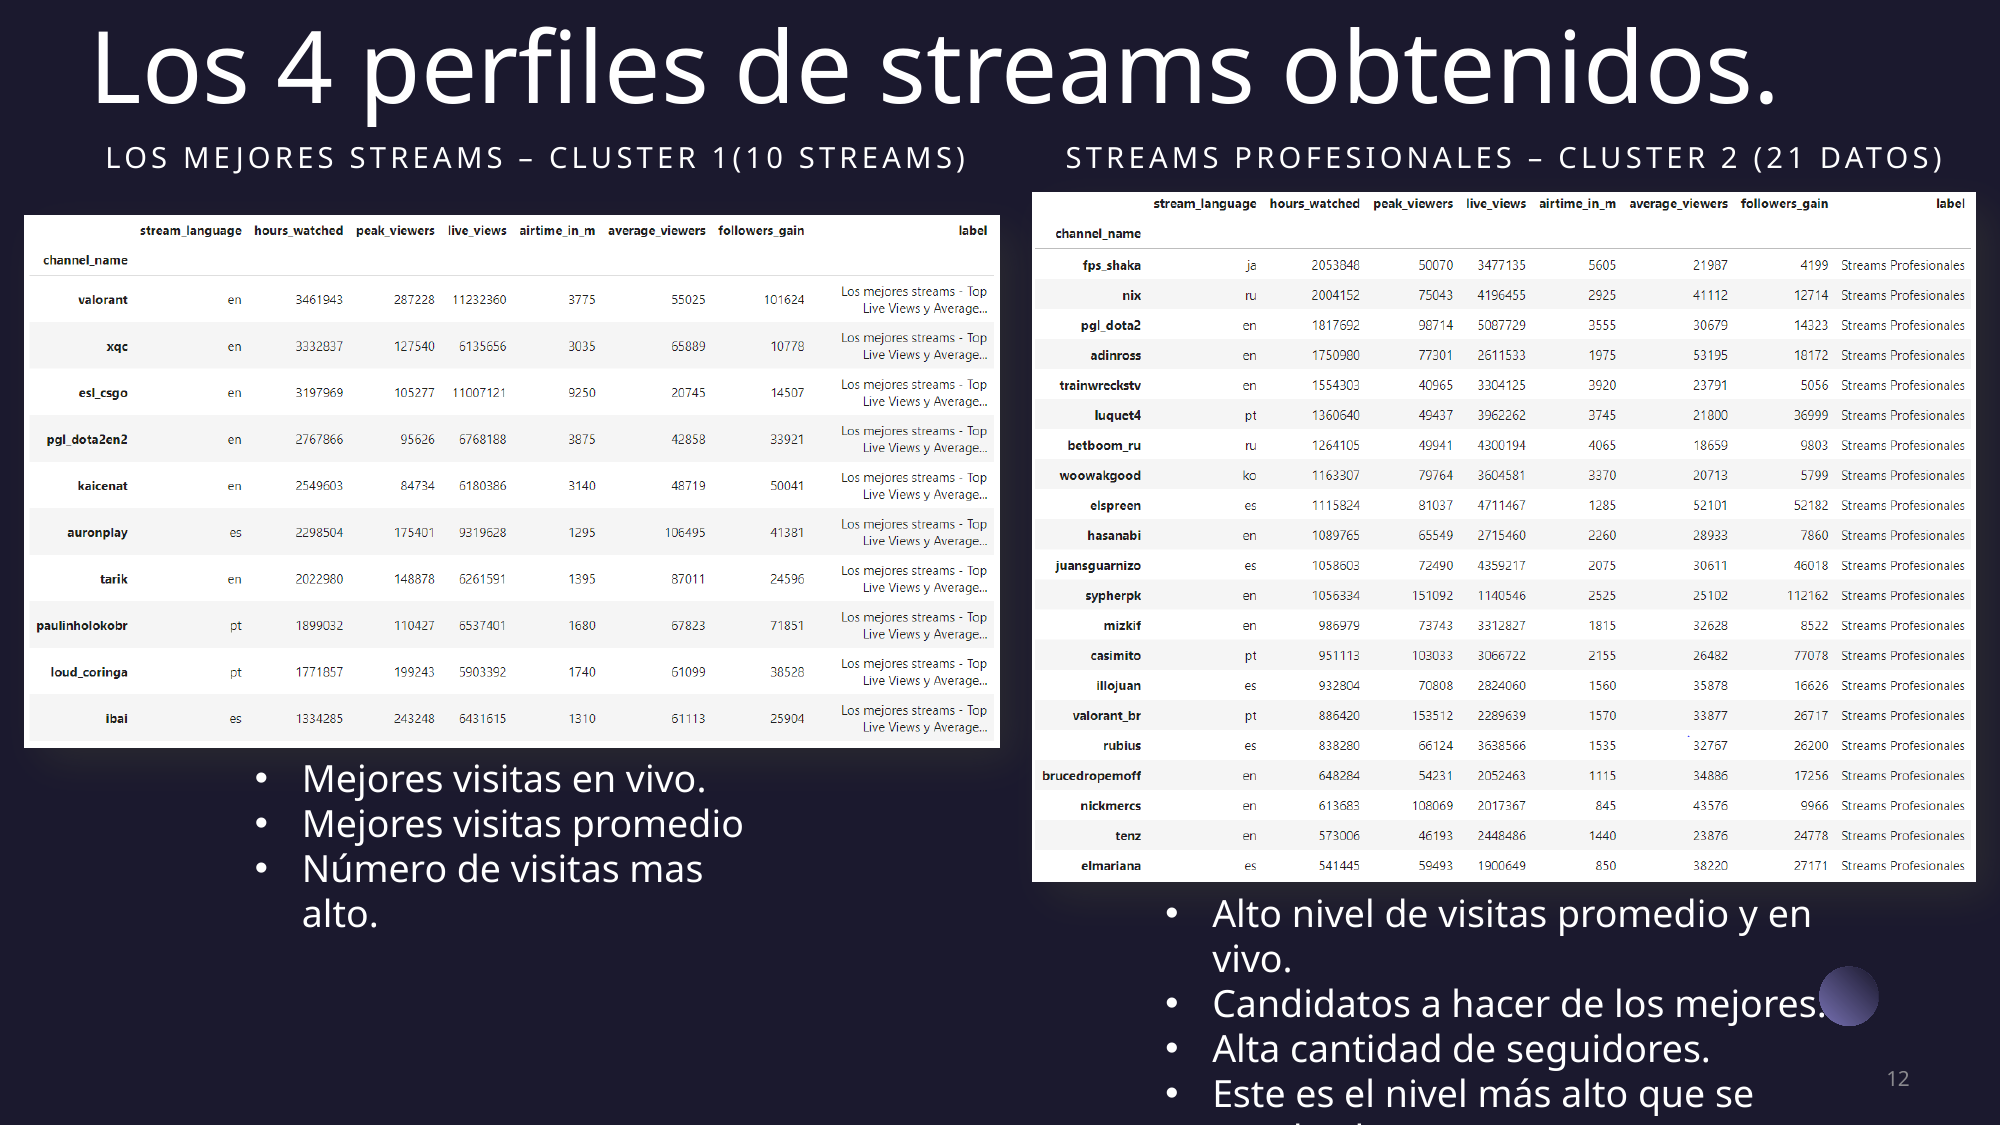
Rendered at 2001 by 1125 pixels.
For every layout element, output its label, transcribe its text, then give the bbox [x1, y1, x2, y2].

text_box Alto nivel de visitas promedio y en vivo. Candidatos a hacer de los mejores. Alta cantidad de seguidores. Este es el nivel más alto que se puede alcanzar. [1150, 882, 1858, 1125]
title Los 4 perfiles de streams obtenidos. [89, 17, 1911, 200]
text_box Mejores visitas en vivo. Mejores visitas promedio Número de visitas mas alto. [240, 748, 785, 943]
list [1032, 192, 1976, 882]
list Los mejores streams – Cluster 1(10 streams) [89, 130, 982, 175]
slide_number 12 [1858, 1067, 1910, 1093]
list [24, 215, 1000, 748]
list Streams Profesionales – cluster 2 (21 datos) [1032, 130, 1976, 175]
